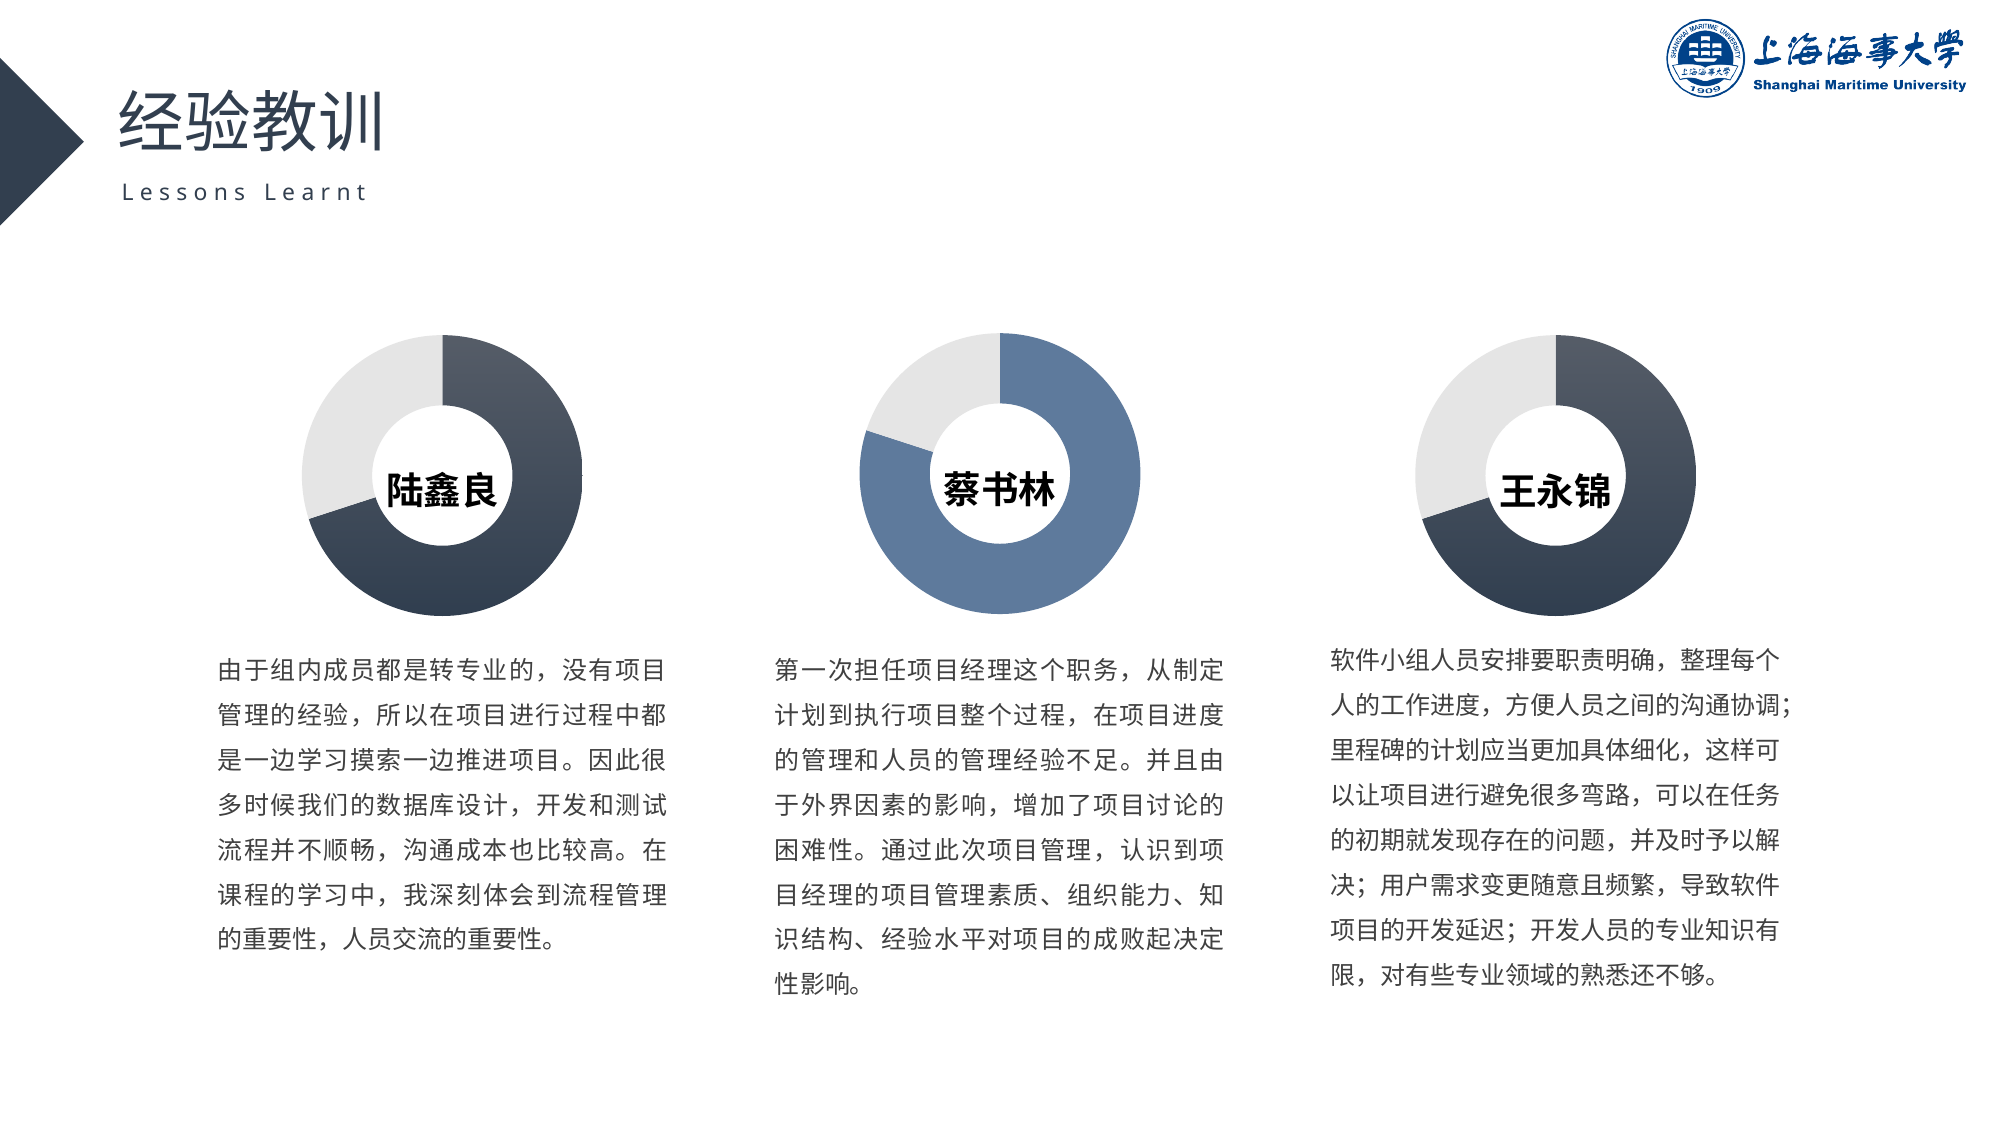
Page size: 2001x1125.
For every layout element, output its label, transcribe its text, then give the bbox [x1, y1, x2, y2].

text_box 软件小组人员安排要职责明确，整理每个人的工作进度，方便人员之间的沟通协调；里程碑的计划应当更加具体细化，这样可以让项目进行避免很多弯路，可以在任务的初期就发现存在的问题，并及时予以解决；用户需求变更随意且频繁，导致软件项目的开发延迟；开发人员的专业知识有限，对有些专业领域的熟悉还不够。 [1316, 622, 1796, 997]
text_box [238, 329, 647, 622]
text_box [0, 56, 86, 228]
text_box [780, 327, 1220, 620]
text_box 由于组内成员都是转专业的，没有项目管理的经验，所以在项目进行过程中都是一边学习摸索一边推进项目。因此很多时候我们的数据库设计，开发和测试流程并不顺畅，沟通成本也比较高。在课程的学习中，我深刻体会到流程管理的重要性，人员交流的重要性。 [202, 632, 682, 962]
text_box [1351, 329, 1760, 622]
text_box Lessons Learnt [106, 156, 419, 213]
picture [1660, 6, 1973, 110]
text_box 第一次担任项目经理这个职务，从制定计划到执行项目整个过程，在项目进度的管理和人员的管理经验不足。并且由于外界因素的影响，增加了项目讨论的困难性。通过此次项目管理，认识到项目经理的项目管理素质、组织能力、知识结构、经验水平对项目的成败起决定性影响。 [760, 632, 1240, 1007]
text_box 经验教训 [103, 72, 415, 168]
